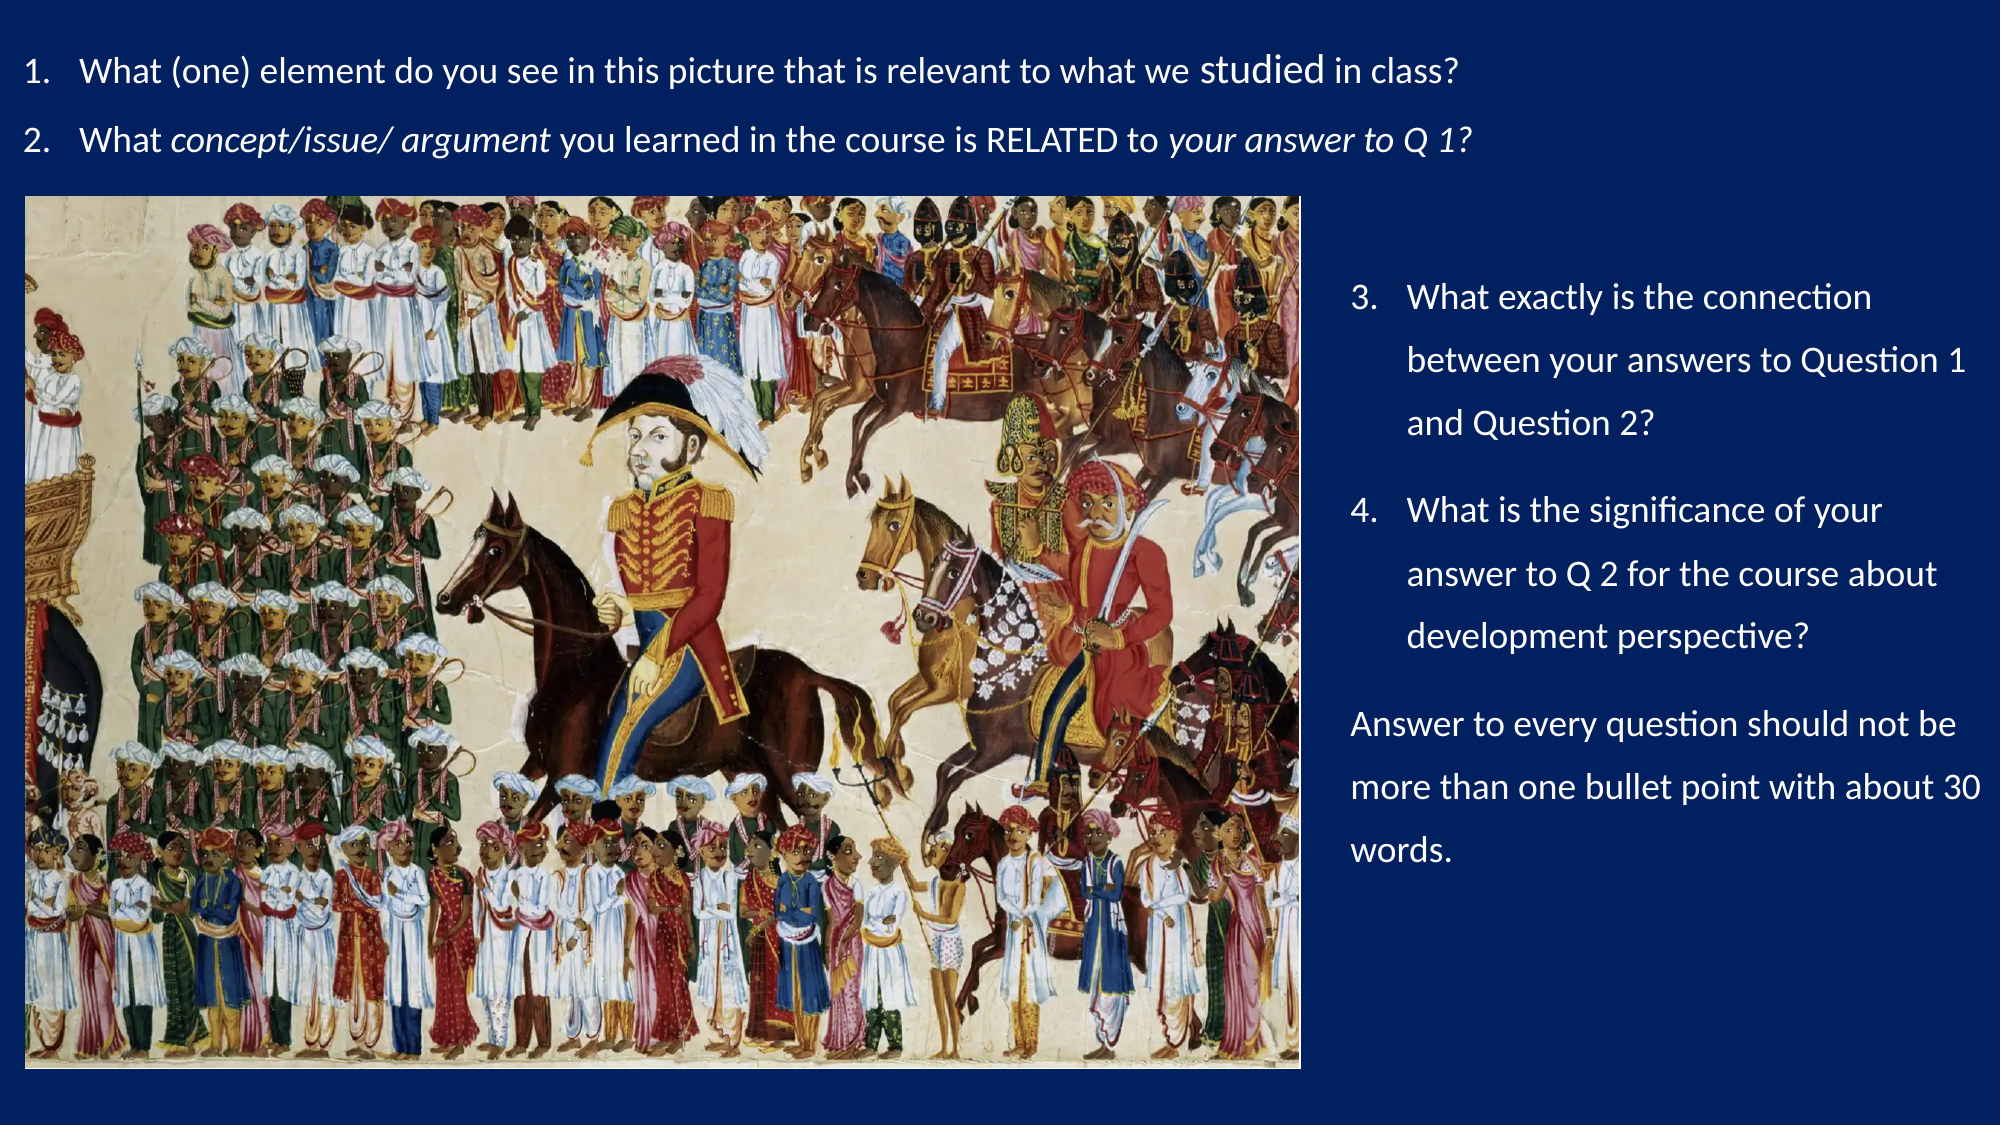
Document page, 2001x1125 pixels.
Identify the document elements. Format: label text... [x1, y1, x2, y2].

text_box What exactly is the connection between your answers to Question 1 and Question 2? What is the significance of your answer to Q 2 for the course about development perspective? Answer to every question should not be more than one bullet point with about 30 words. [1326, 246, 2000, 878]
text_box What (one) element do you see in this picture that is relevant to what we studied in class? What concept/issue/ argument you learned in the course is RELATED to your answer to Q 1? [8, 9, 1498, 168]
picture [25, 196, 1301, 1069]
